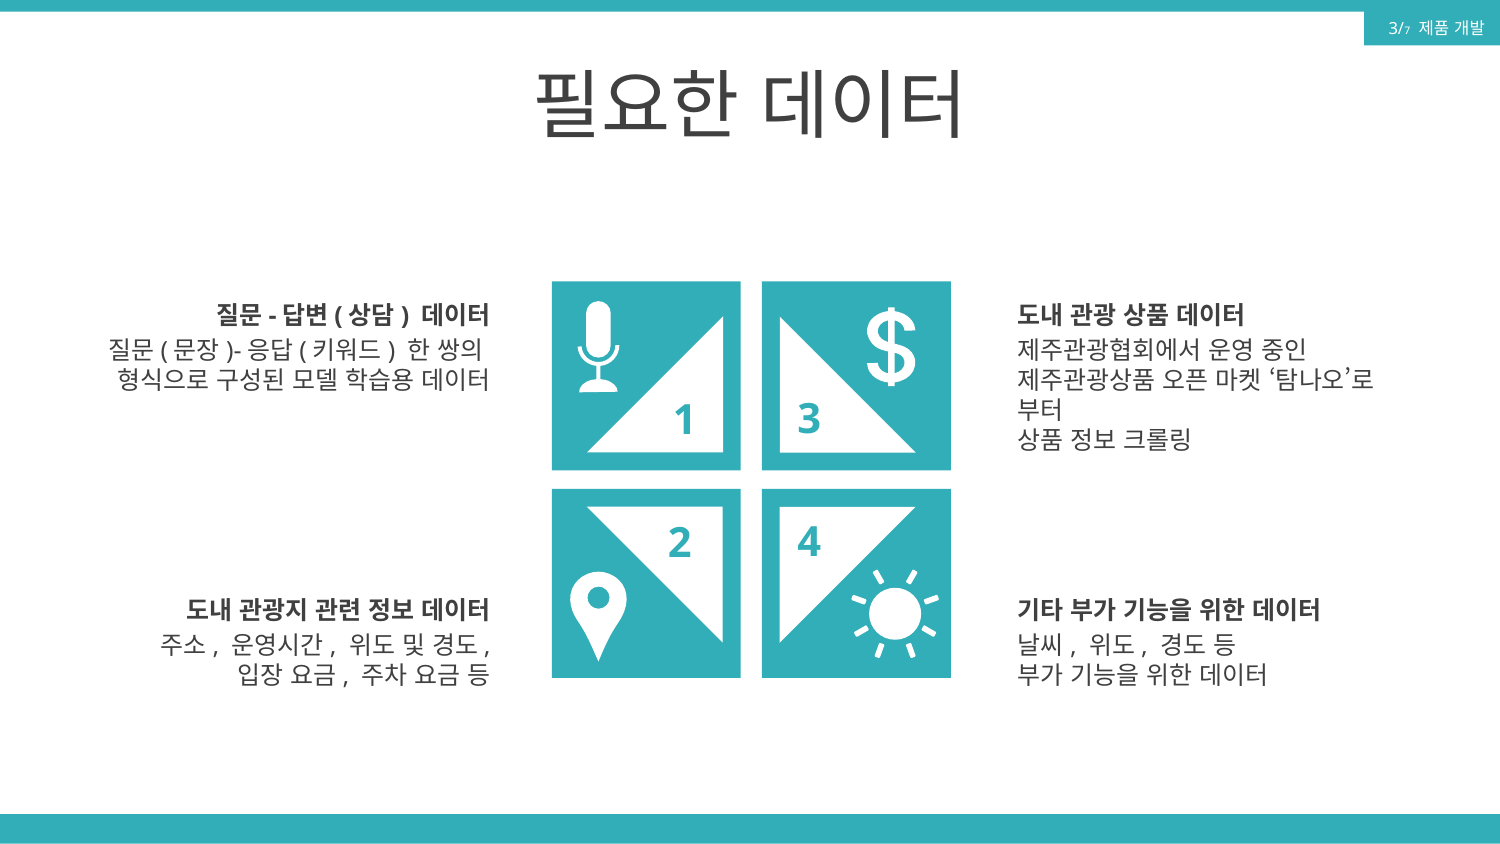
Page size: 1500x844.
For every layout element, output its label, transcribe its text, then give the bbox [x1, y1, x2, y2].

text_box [761, 281, 951, 471]
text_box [1002, 291, 1421, 434]
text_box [1002, 586, 1421, 699]
list 필요한 데이터 [0, 55, 1500, 151]
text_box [88, 291, 506, 404]
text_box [551, 281, 741, 471]
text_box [88, 586, 506, 699]
text_box 3/7 제품 개발 [1364, 10, 1500, 46]
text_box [551, 488, 741, 678]
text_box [761, 488, 951, 678]
